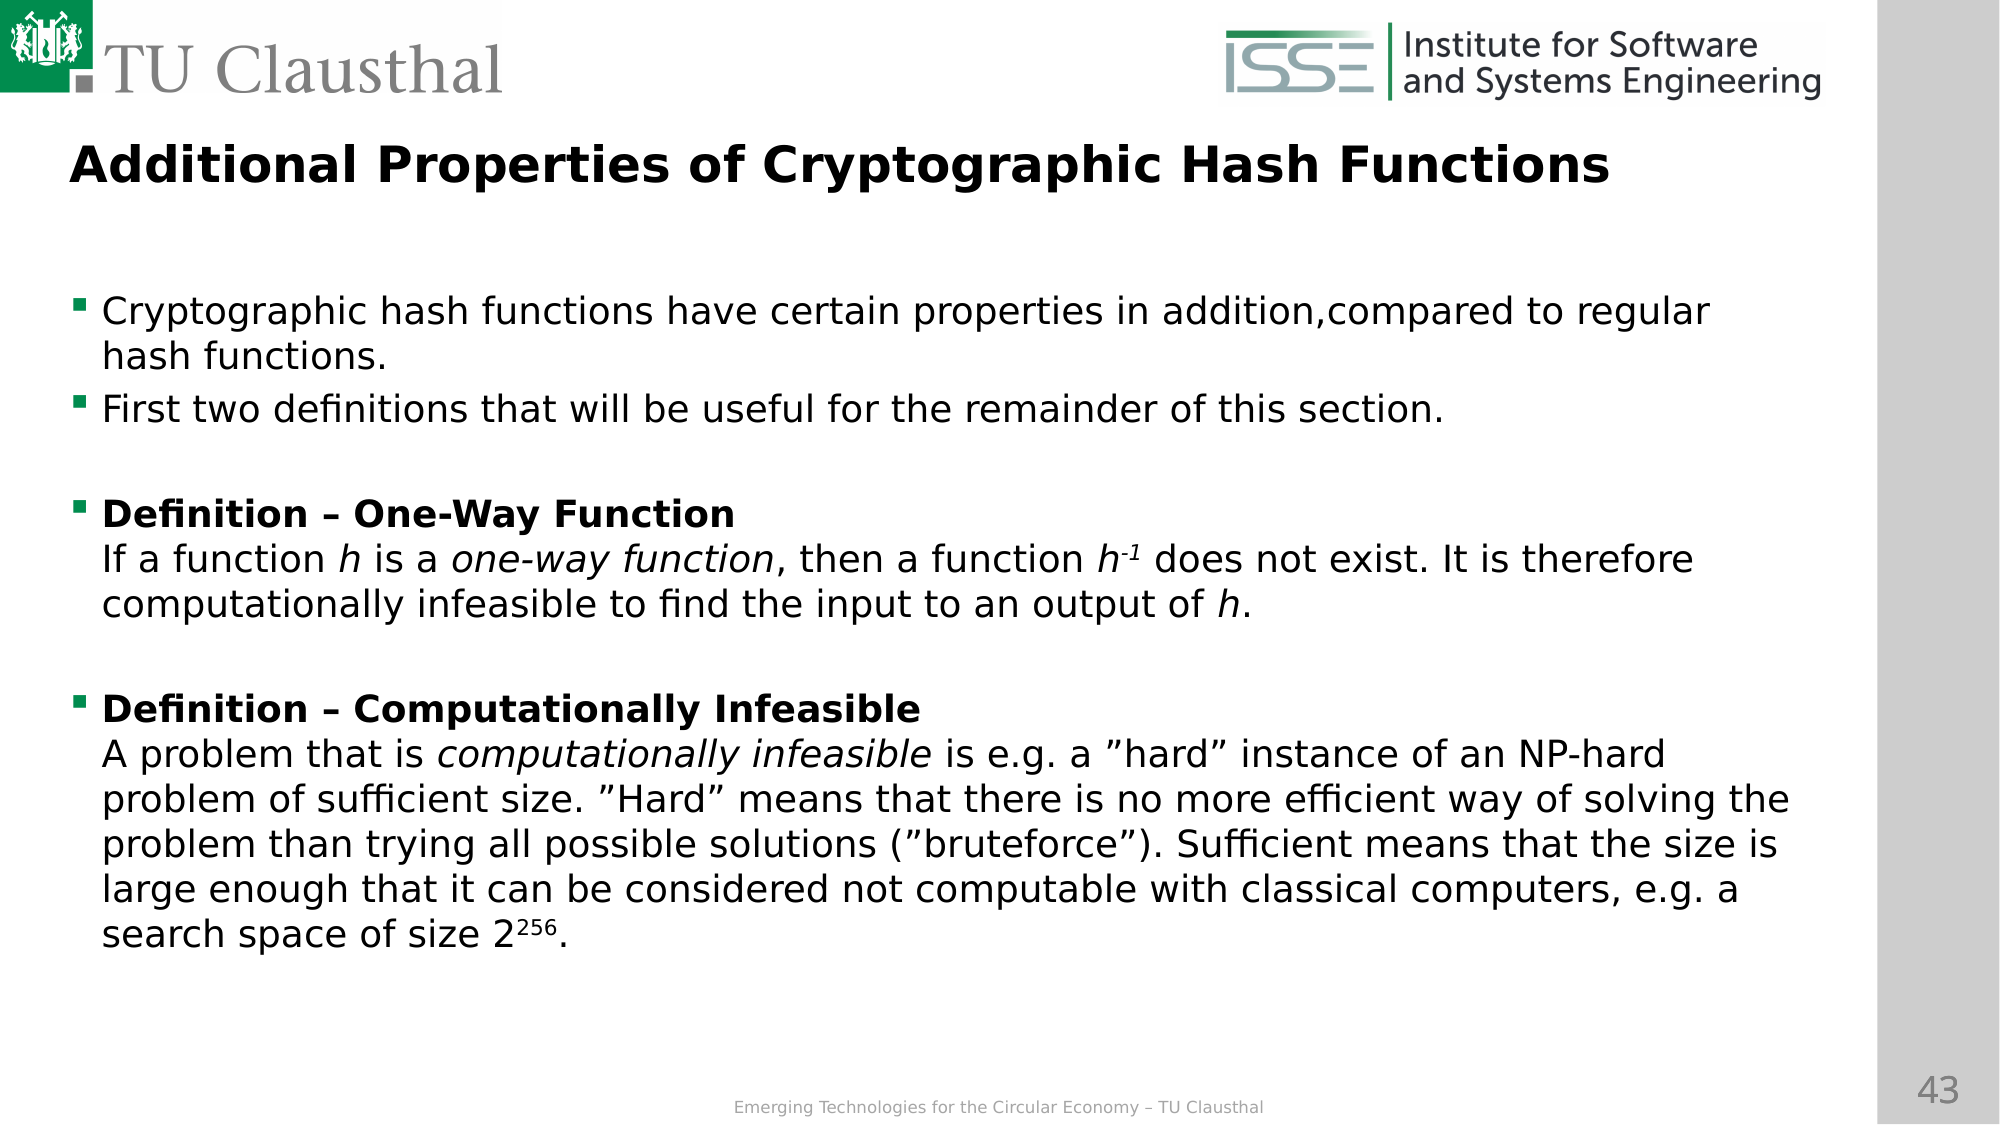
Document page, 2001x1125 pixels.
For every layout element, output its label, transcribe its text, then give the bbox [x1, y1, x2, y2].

text_box Cryptographic hash functions have certain properties in addition,compared to regular hash functions. First two definitions that will be useful for the remainder of this section. Definition – One-Way Function If a function h is a one-way function, then a function h-1 does not exist. It is therefore computationally infeasible to find the input to an output of h. Definition – Computationally Infeasible A problem that is computationally infeasible is e.g. a ”hard” instance of an NP-hard problem of sufficient size. ”Hard” means that there is no more efficient way of solving the problem than trying all possible solutions (”bruteforce”). Sufficient means that the size is large enough that it can be considered not computable with classical computers, e.g. a search space of size 2256. [54, 208, 1819, 1035]
text_box Additional Properties of Cryptographic Hash Functions [54, 125, 1819, 208]
picture [1218, 22, 1826, 107]
picture [0, 0, 502, 93]
